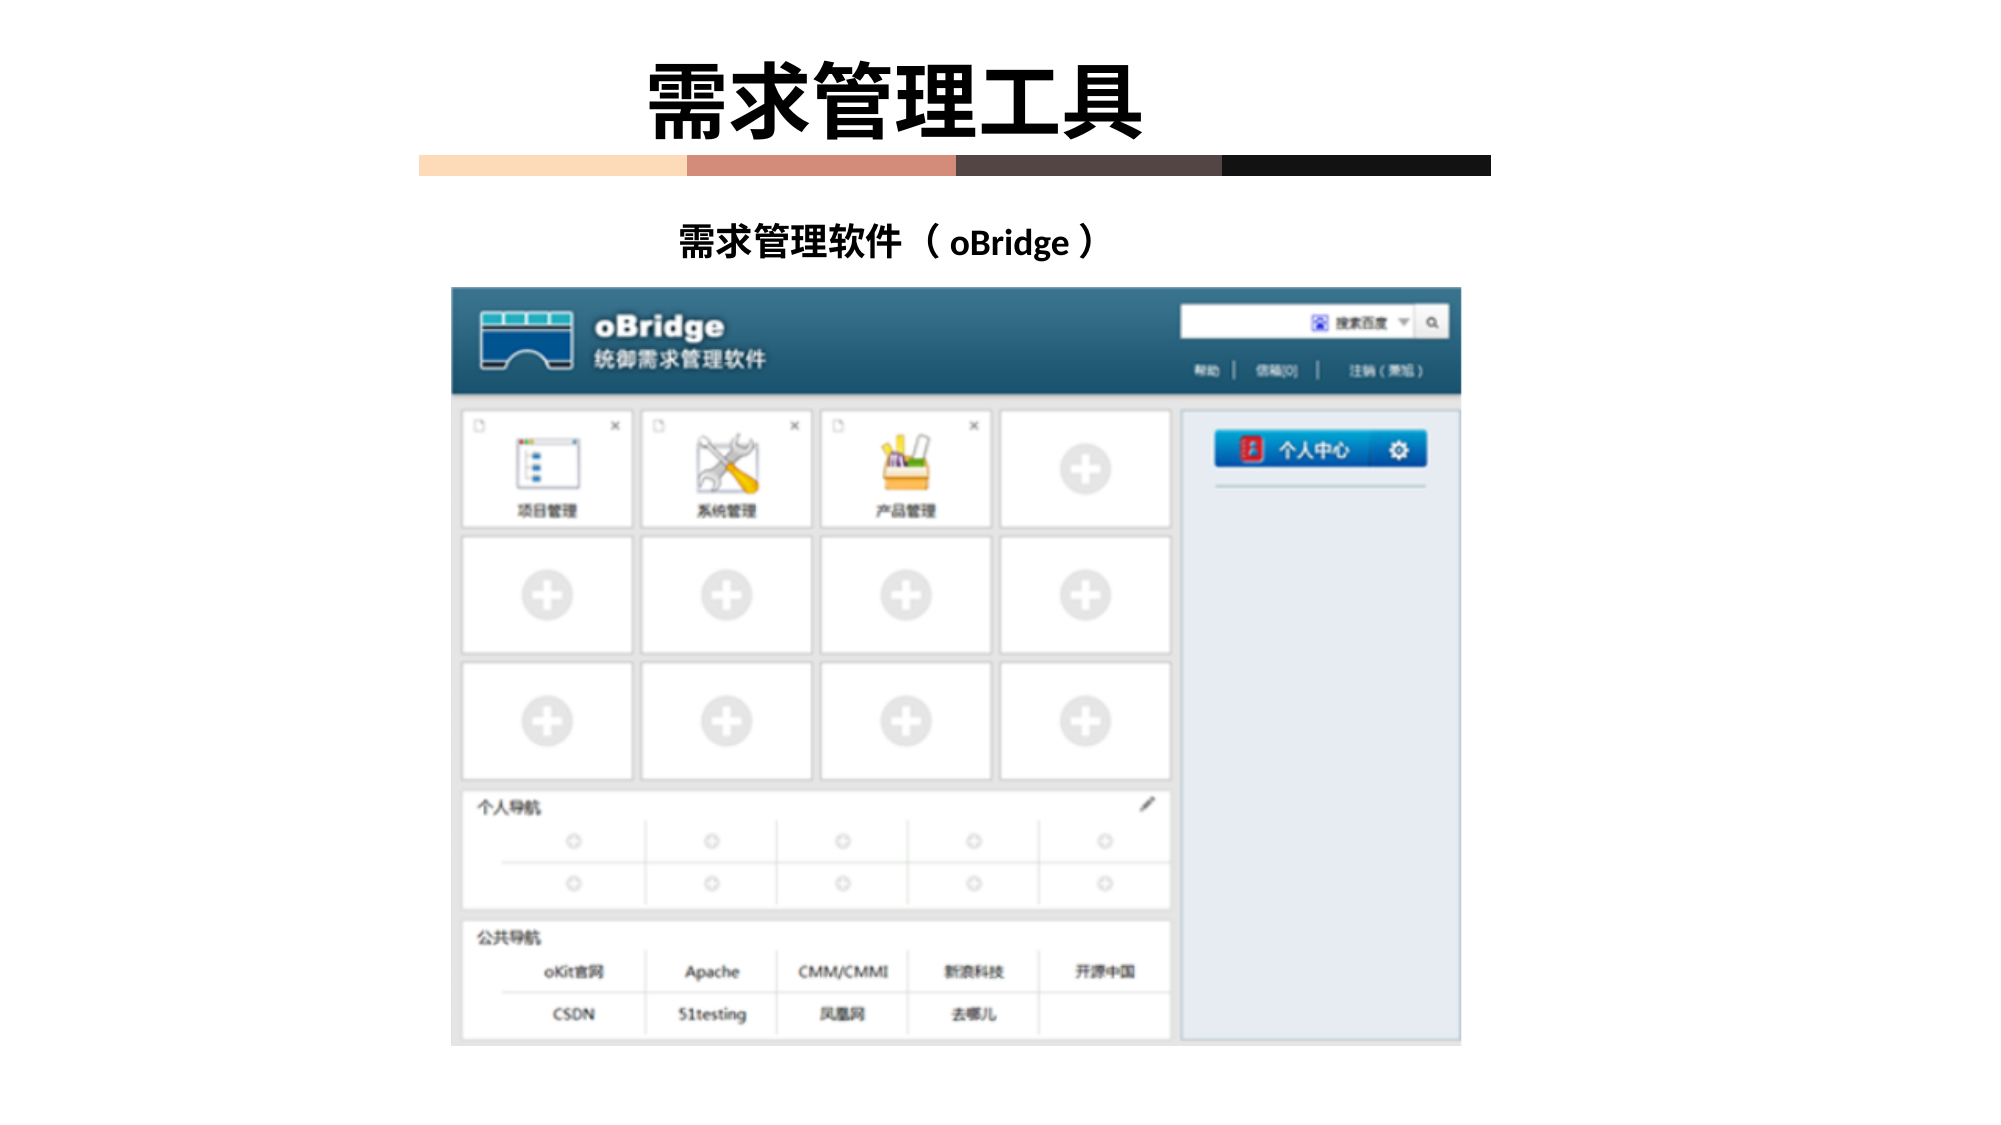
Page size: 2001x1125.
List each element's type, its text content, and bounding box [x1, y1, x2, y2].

picture [451, 287, 1463, 1046]
list 需求管理工具 [630, 52, 1347, 113]
text_box 需求管理软件（oBridge） [663, 210, 1132, 271]
